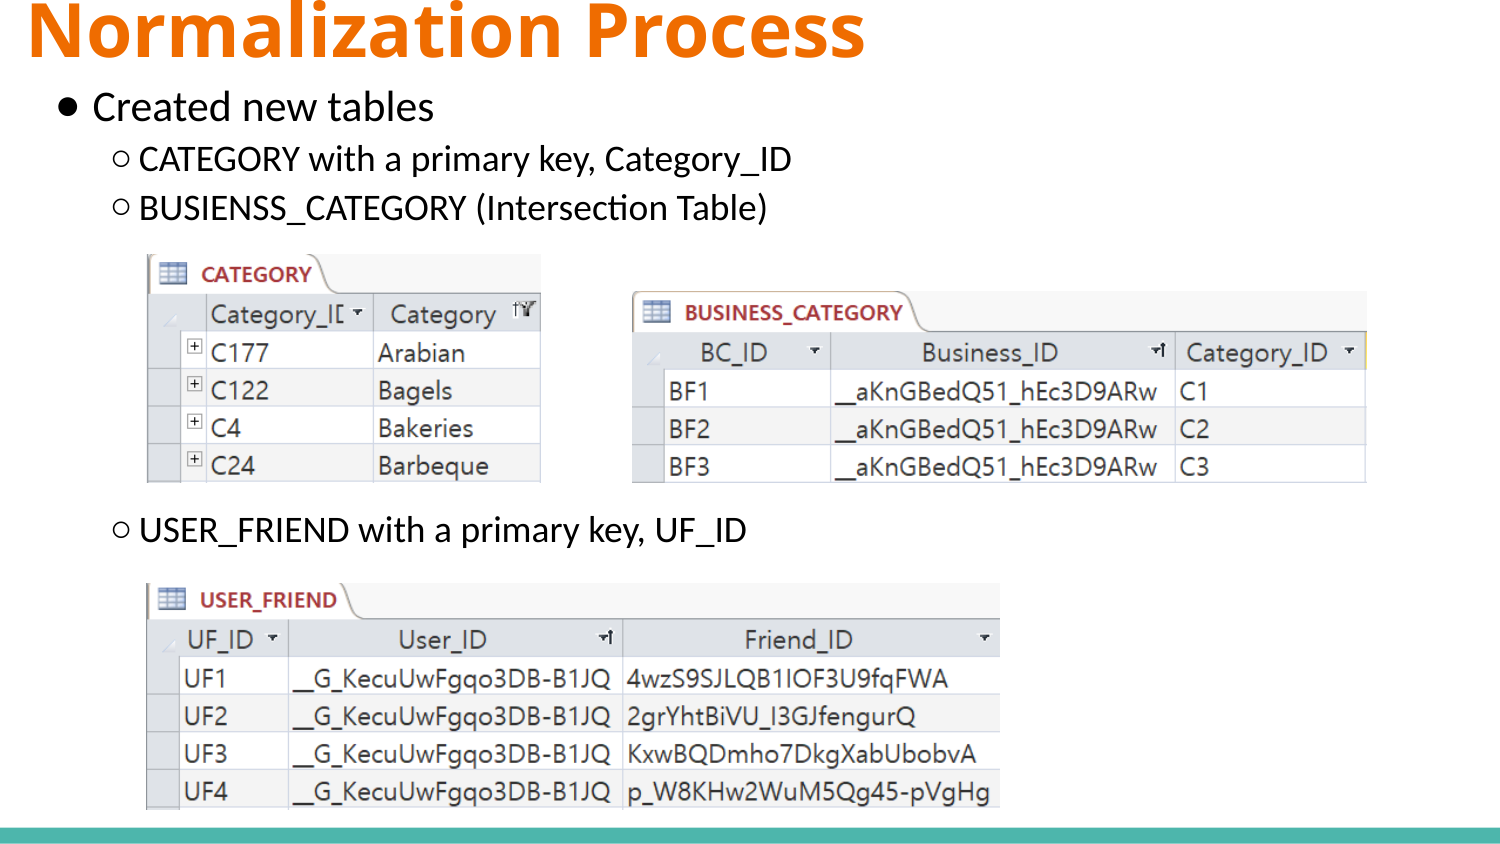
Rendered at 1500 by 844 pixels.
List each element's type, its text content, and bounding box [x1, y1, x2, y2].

text_box USER_FRIEND with a primary key, UF_ID [38, 495, 1244, 637]
list Created new tables CATEGORY with a primary key, Category_ID BUSIENSS_CATEGORY (Intersection Table) [38, 68, 1437, 515]
title Normalization Process [10, 0, 1409, 94]
picture [146, 583, 1000, 810]
picture [631, 291, 1368, 484]
picture [146, 254, 541, 484]
